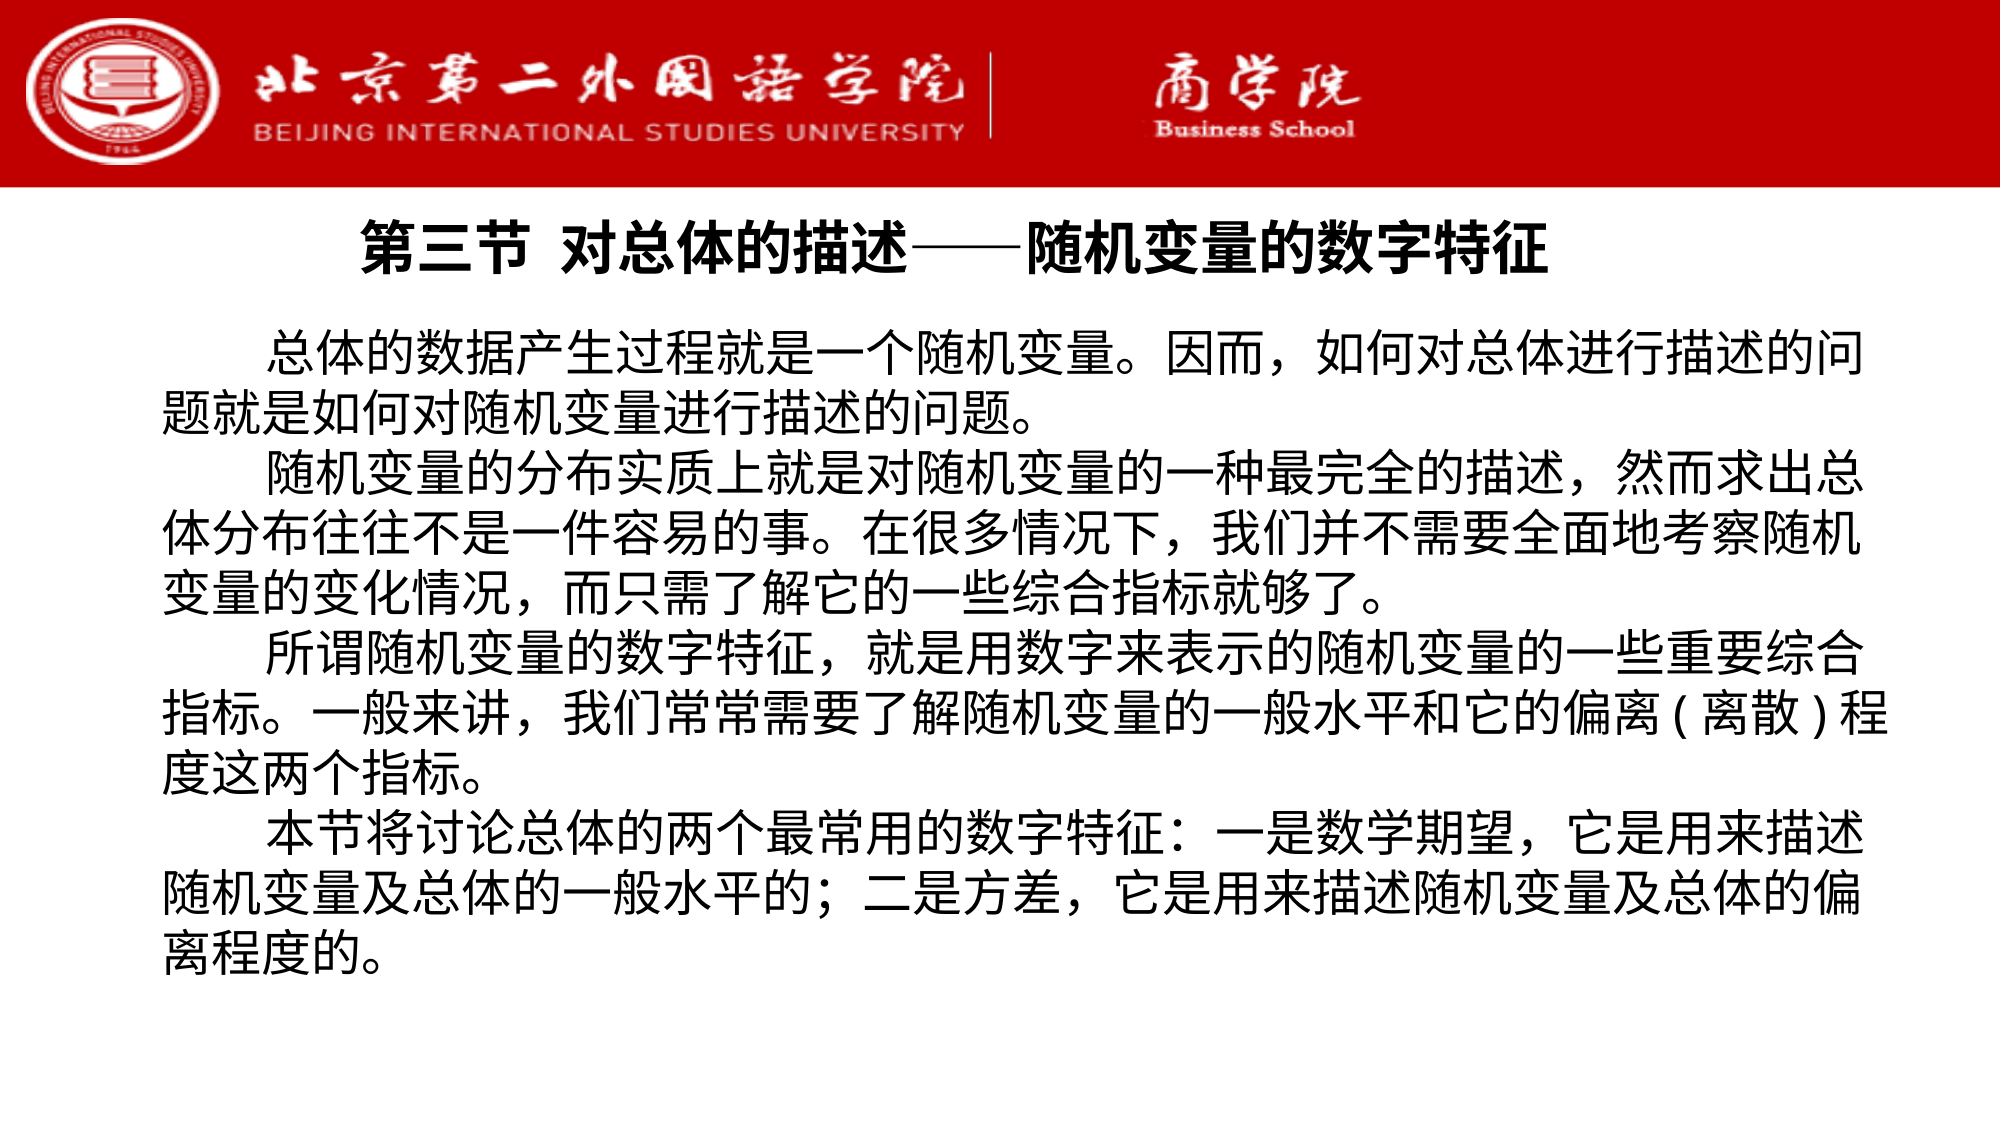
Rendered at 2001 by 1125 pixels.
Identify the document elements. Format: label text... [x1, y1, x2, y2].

text_box 第三节 对总体的描述——随机变量的数字特征 总体的数据产生过程就是一个随机变量。因而，如何对总体进行描述的问题就是如何对随机变量进行描述的问题。 随机变量的分布实质上就是对随机变量的一种最完全的描述，然而求出总体分布往往不是一件容易的事。在很多情况下，我们并不需要全面地考察随机变量的变化情况，而只需了解它的一些综合指标就够了。 所谓随机变量的数字特征，就是用数字来表示的随机变量的一些重要综合指标。一般来讲，我们常常需要了解随机变量的一般水平和它的偏离(离散)程度这两个指标。 本节将讨论总体的两个最常用的数字特征：一是数学期望，它是用来描述随机变量及总体的一般水平的；二是方差，它是用来描述随机变量及总体的偏离程度的。 [0, 203, 1909, 989]
picture [26, 18, 1693, 165]
